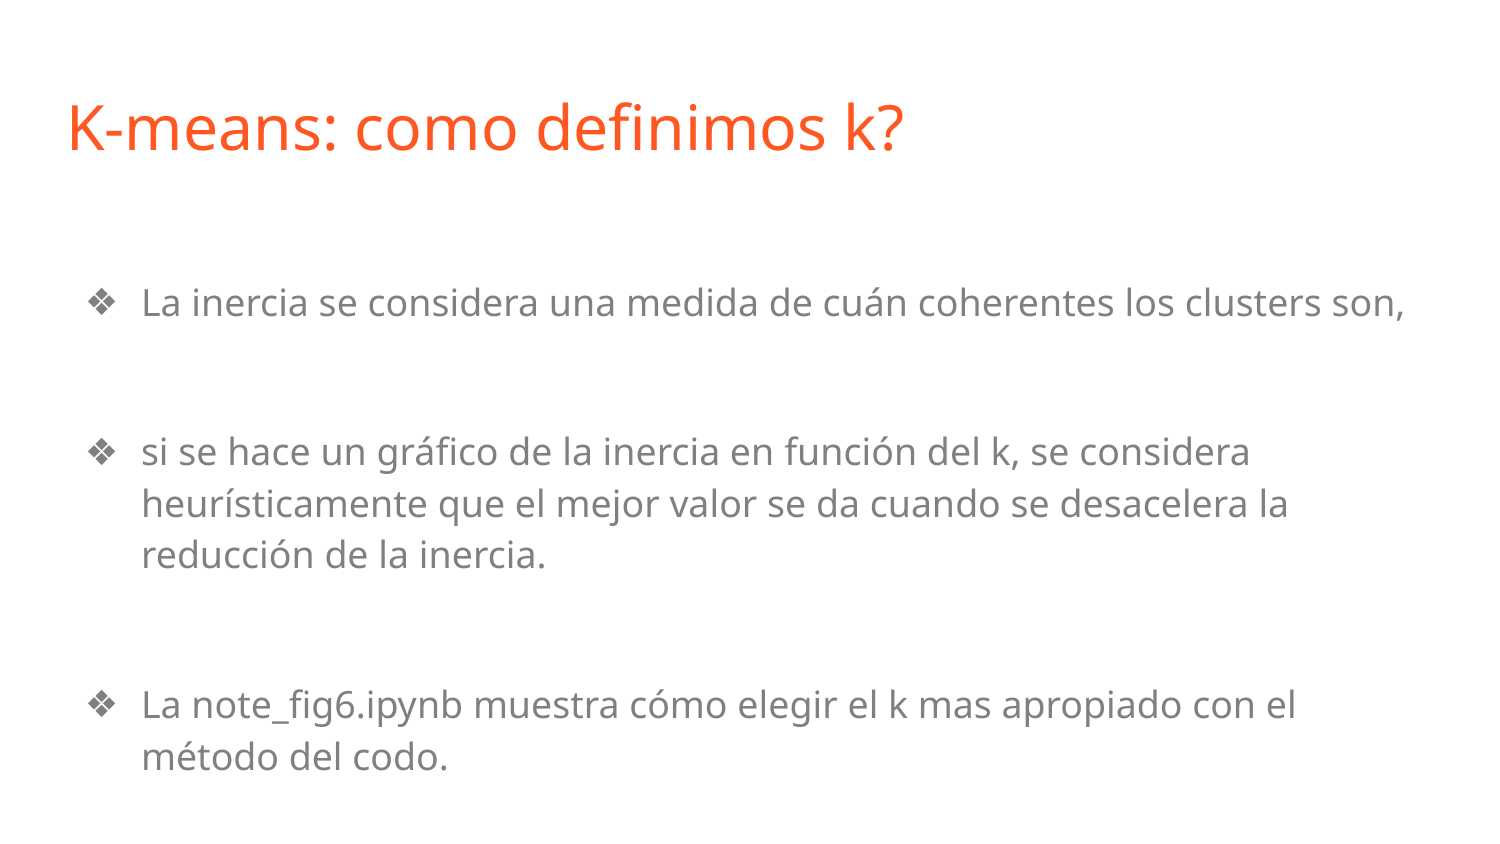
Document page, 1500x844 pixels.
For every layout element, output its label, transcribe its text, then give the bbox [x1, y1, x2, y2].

text_box La inercia se considera una medida de cuán coherentes los clusters son, si se hace un gráfico de la inercia en función del k, se considera heurísticamente que el mejor valor se da cuando se desacelera la reducción de la inercia. La note_fig6.ipynb muestra cómo elegir el k mas apropiado con el método del codo. [51, 189, 1449, 750]
text_box K-means: como definimos k? [51, 72, 1449, 167]
